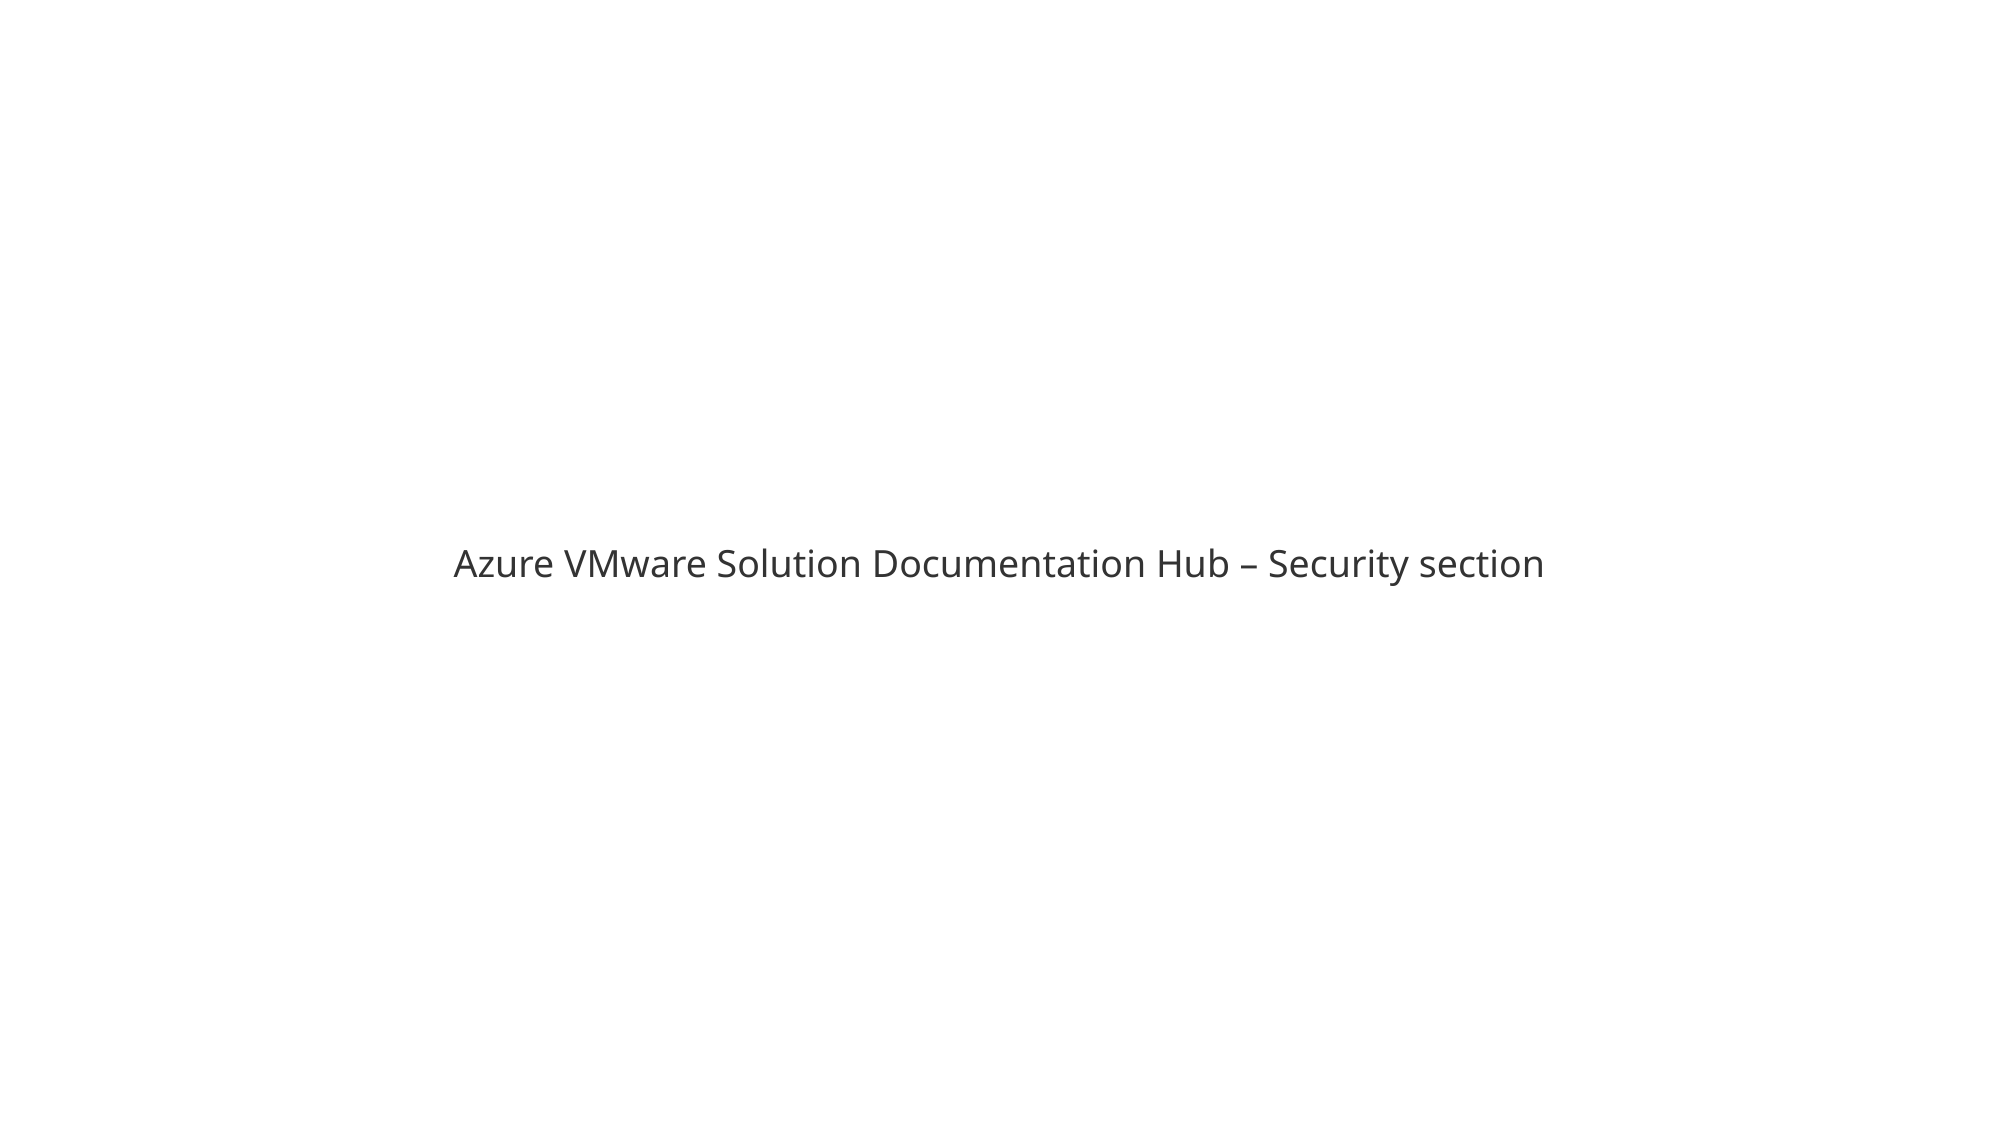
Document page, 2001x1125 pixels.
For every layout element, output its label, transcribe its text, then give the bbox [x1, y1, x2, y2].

text_box Azure VMware Solution Documentation Hub – Security section [411, 532, 1589, 592]
